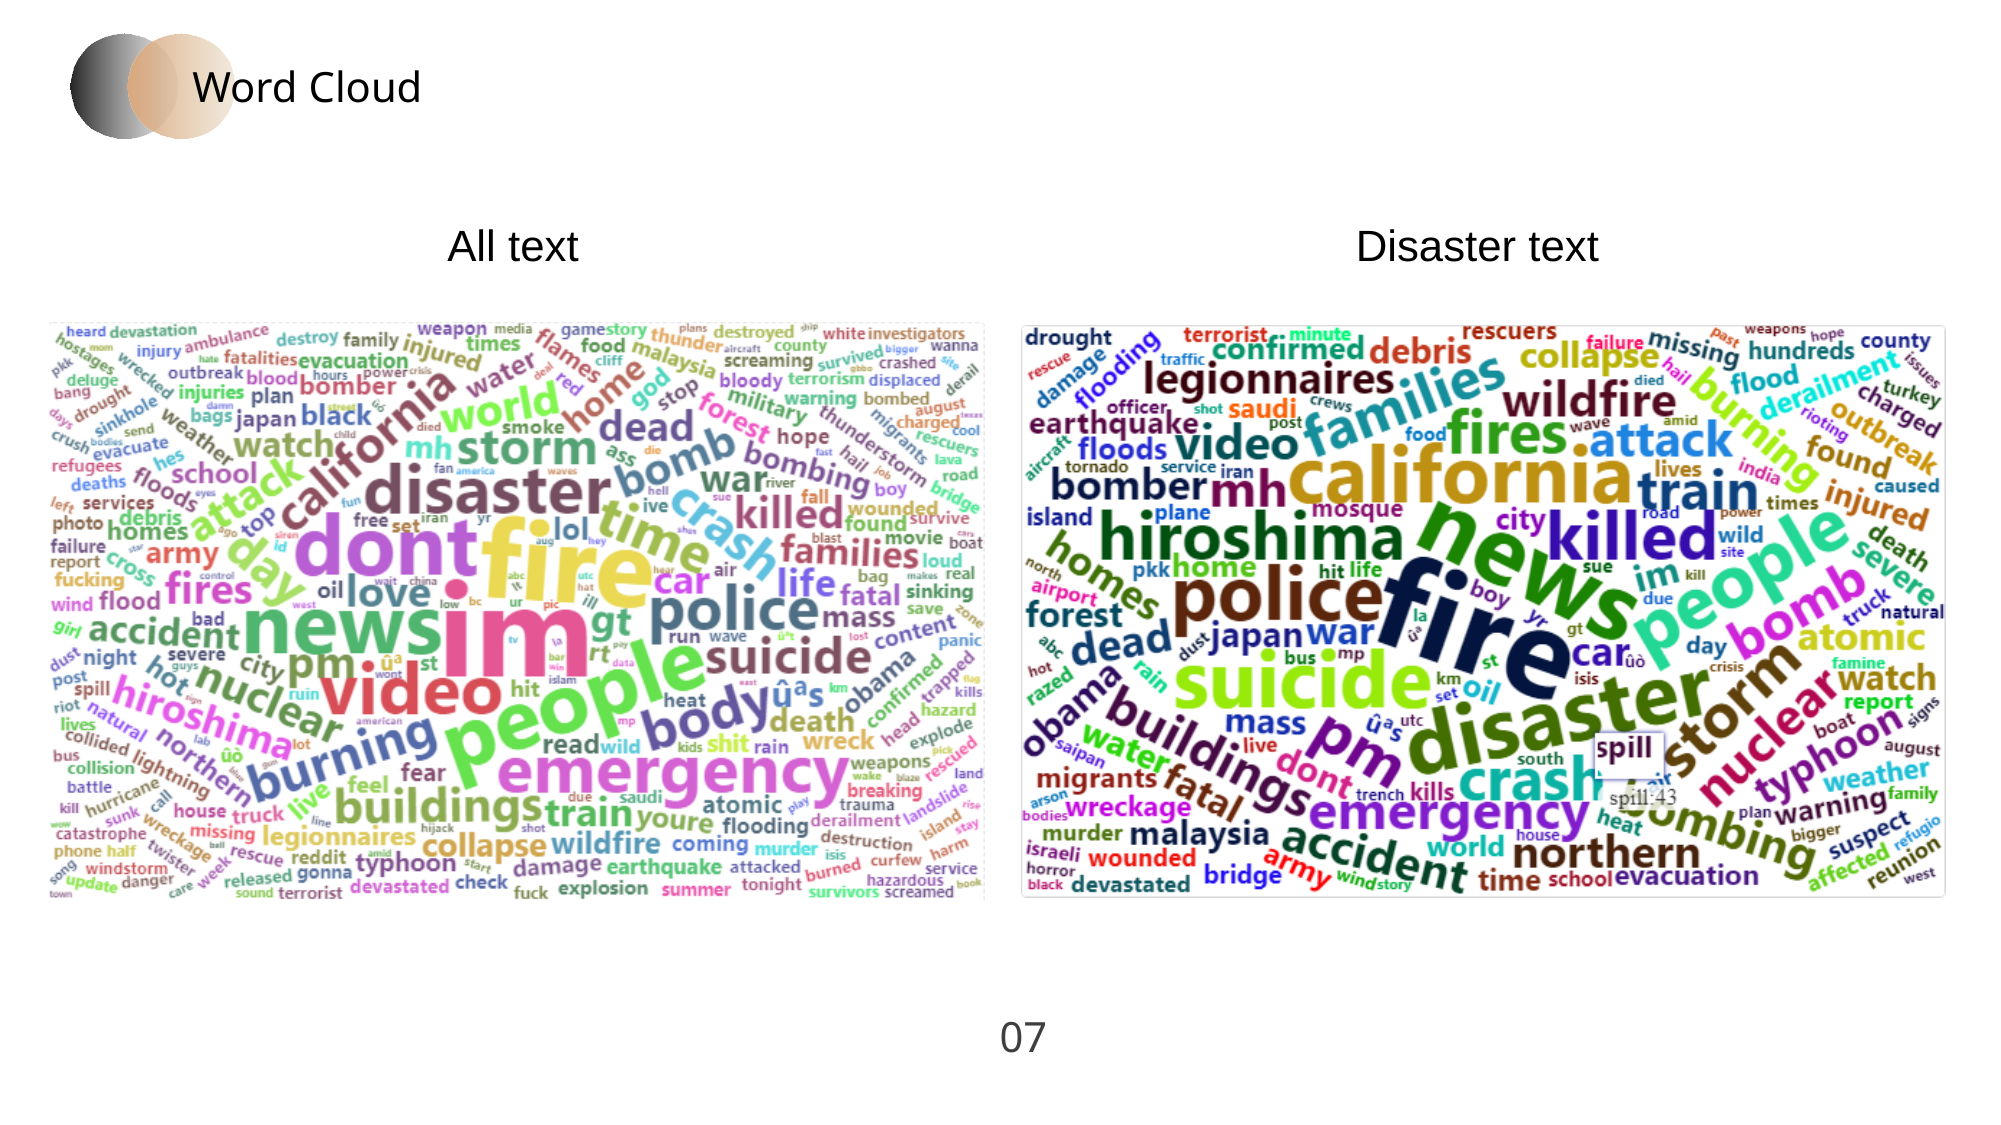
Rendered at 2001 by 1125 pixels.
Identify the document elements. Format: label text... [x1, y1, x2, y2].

text_box Word Cloud [177, 53, 940, 119]
text_box [127, 33, 223, 139]
picture [1020, 325, 1946, 899]
text_box 07 [984, 1003, 1077, 1069]
text_box All text [432, 202, 603, 285]
picture [49, 322, 985, 902]
text_box Disaster text [1340, 202, 1626, 285]
text_box [70, 33, 152, 139]
